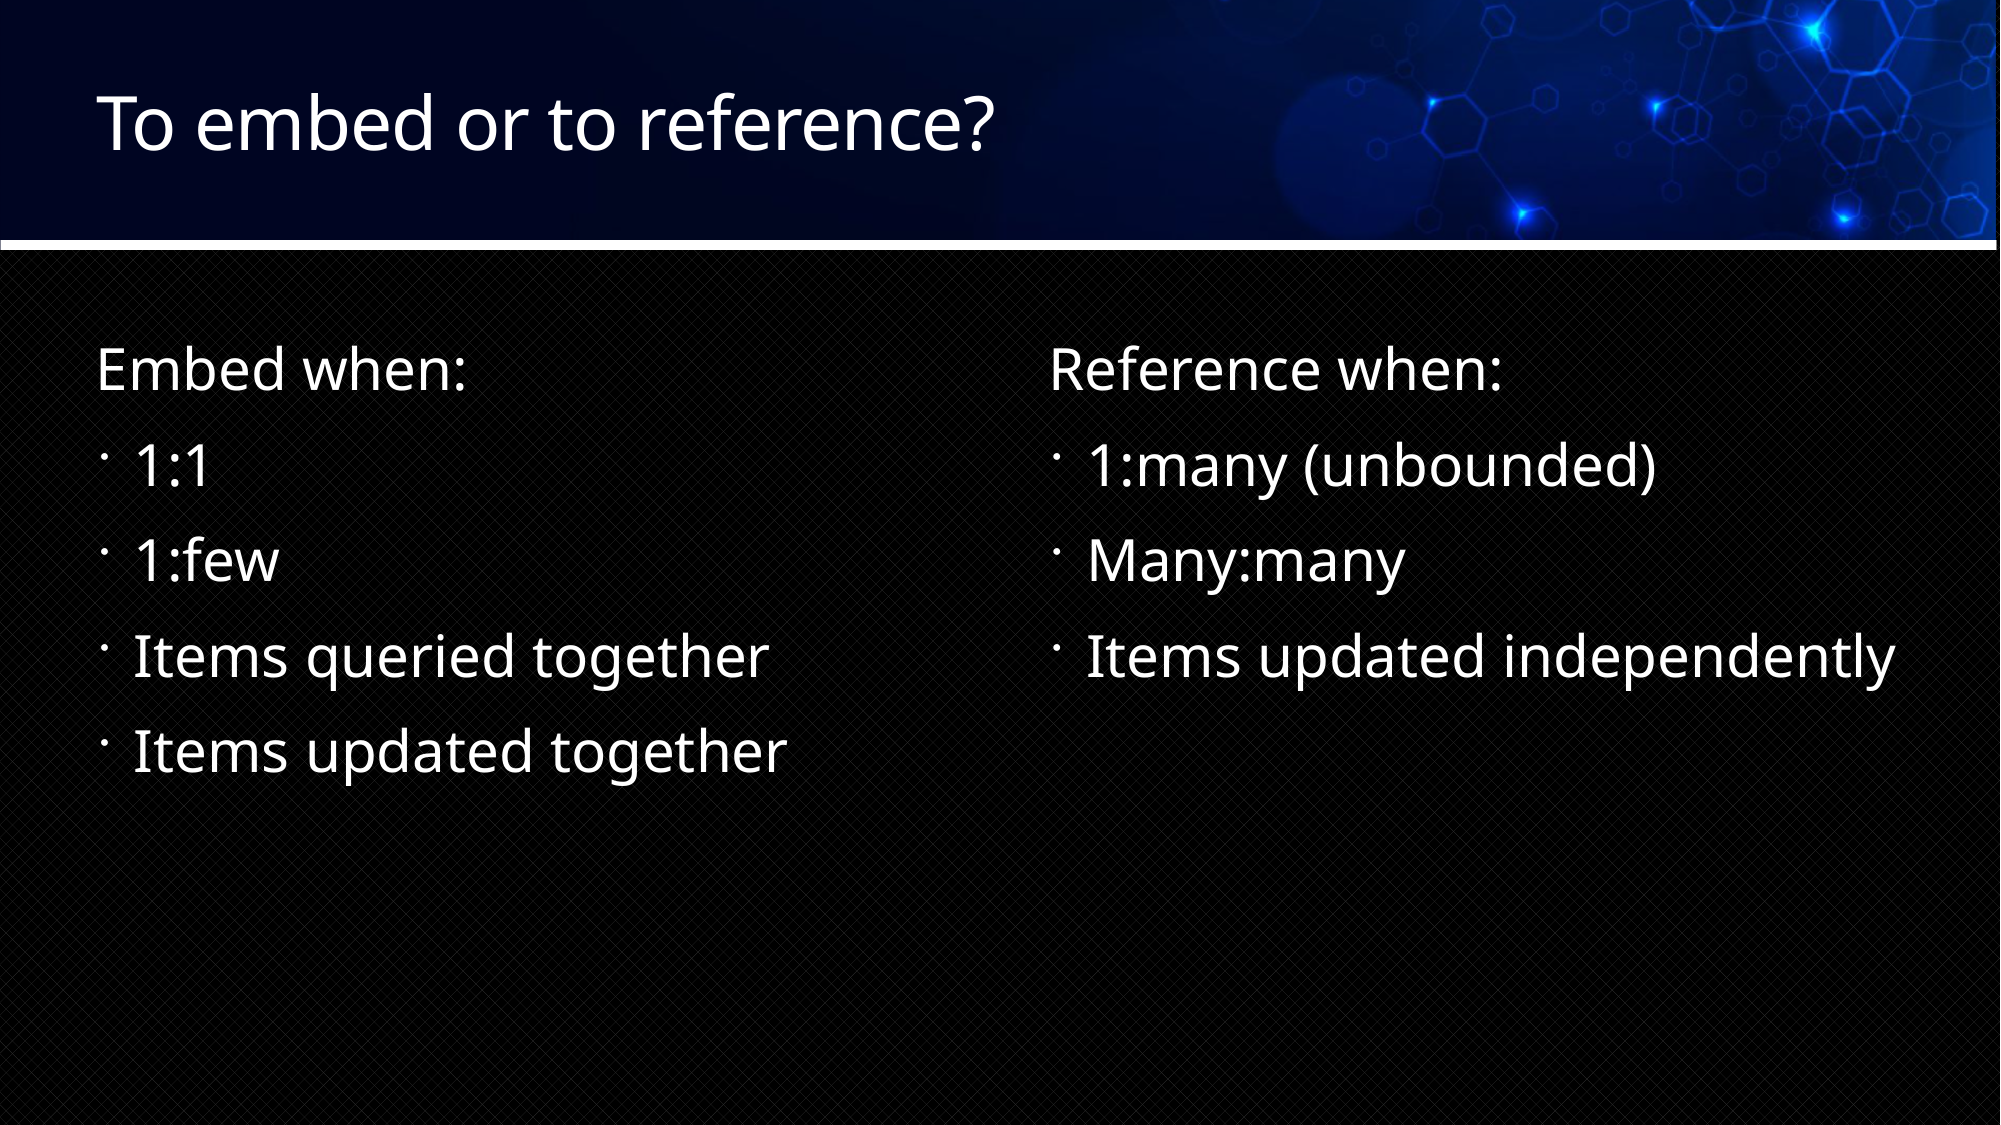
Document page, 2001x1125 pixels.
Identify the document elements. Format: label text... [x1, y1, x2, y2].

list Reference when: 1:many (unbounded) Many:many Items updated independently [1048, 332, 1904, 691]
list Embed when: 1:1 1:few Items queried together Items updated together [95, 332, 951, 787]
title To embed or to reference? [96, 75, 1597, 166]
picture [0, 0, 2000, 250]
